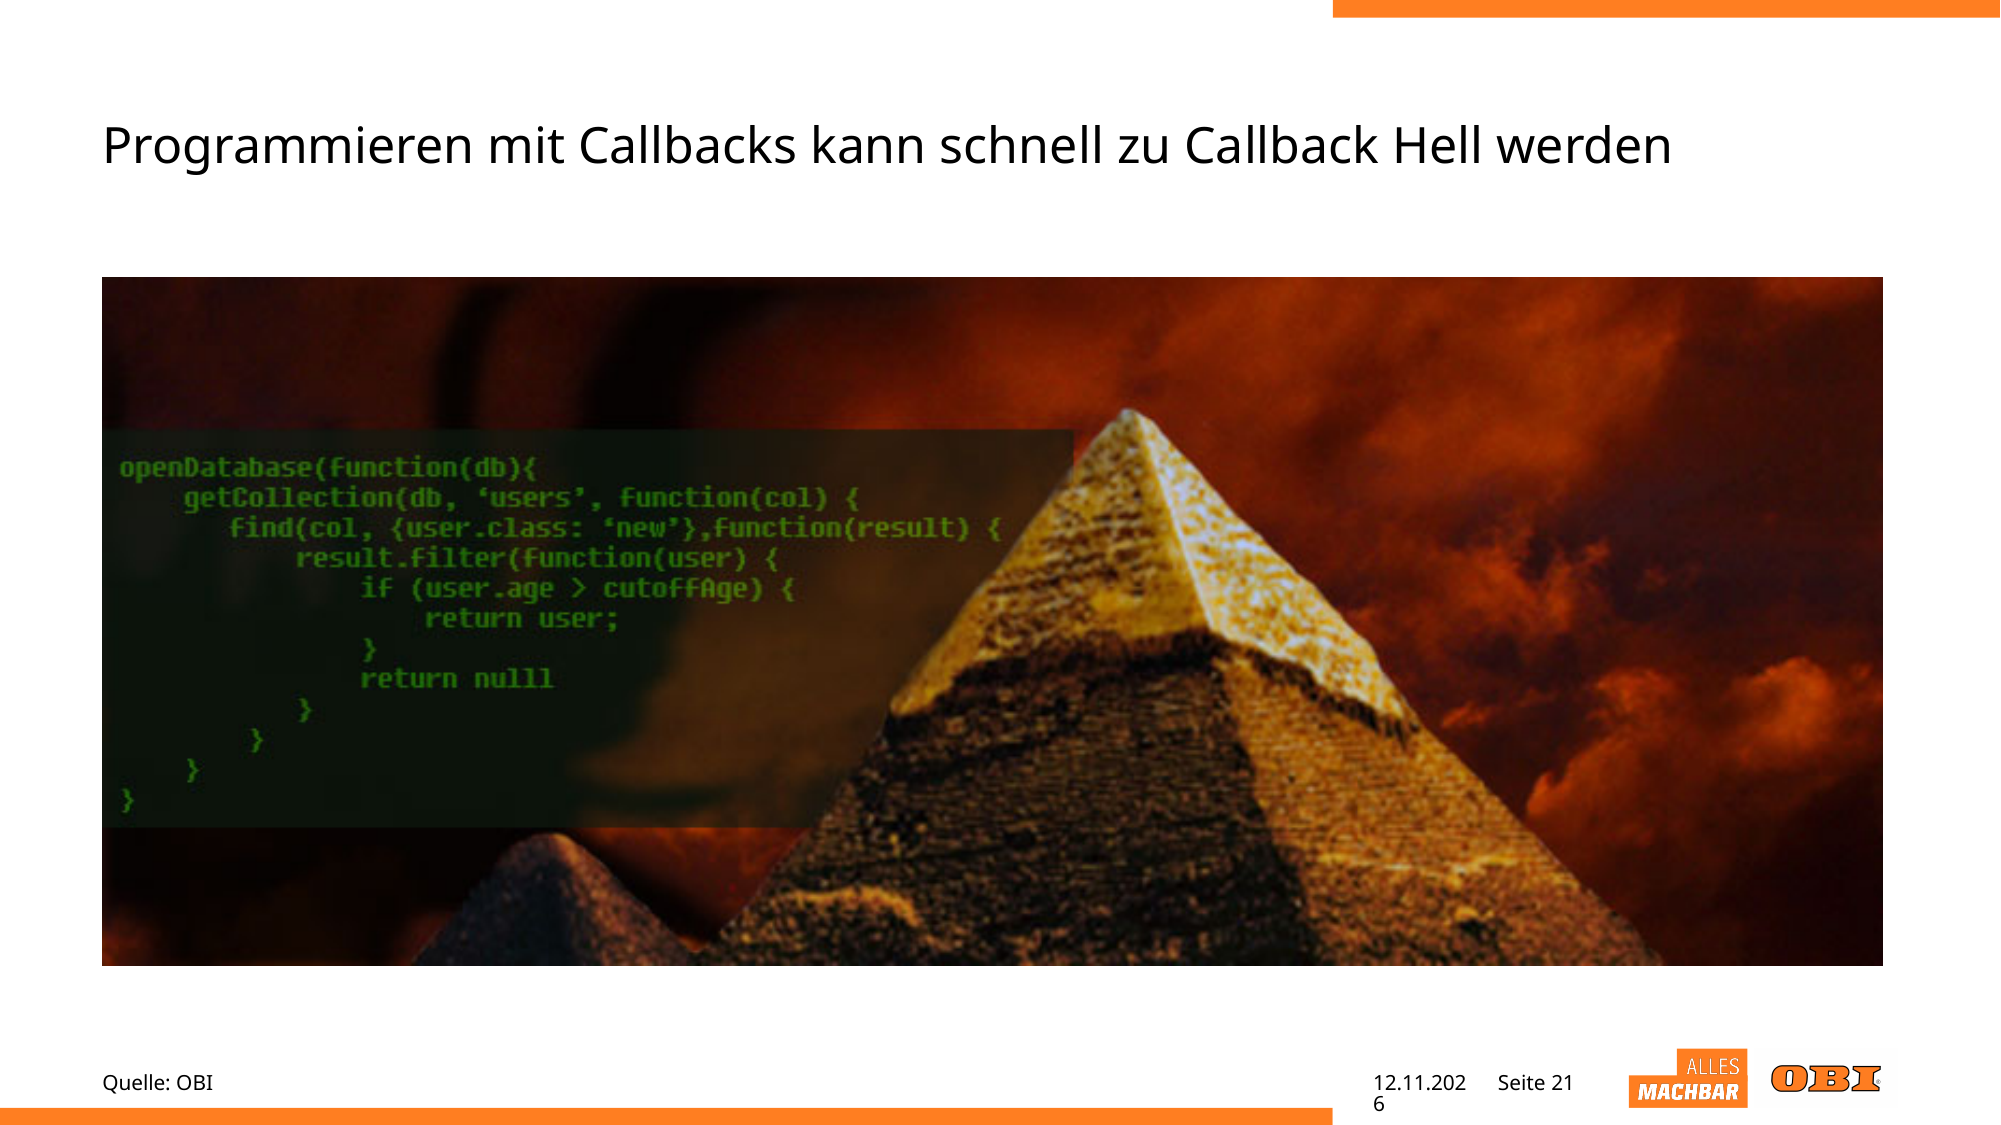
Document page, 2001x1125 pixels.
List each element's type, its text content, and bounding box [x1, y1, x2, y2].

picture [102, 277, 1883, 966]
picture [1754, 1048, 1898, 1107]
title Programmieren mit Callbacks kann schnell zu Callback Hell werden [102, 112, 1880, 174]
picture [1638, 1058, 1739, 1100]
footer Quelle: OBI [102, 1071, 1271, 1097]
slide_number Seite 21 [1497, 1071, 1588, 1097]
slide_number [1373, 1071, 1475, 1097]
